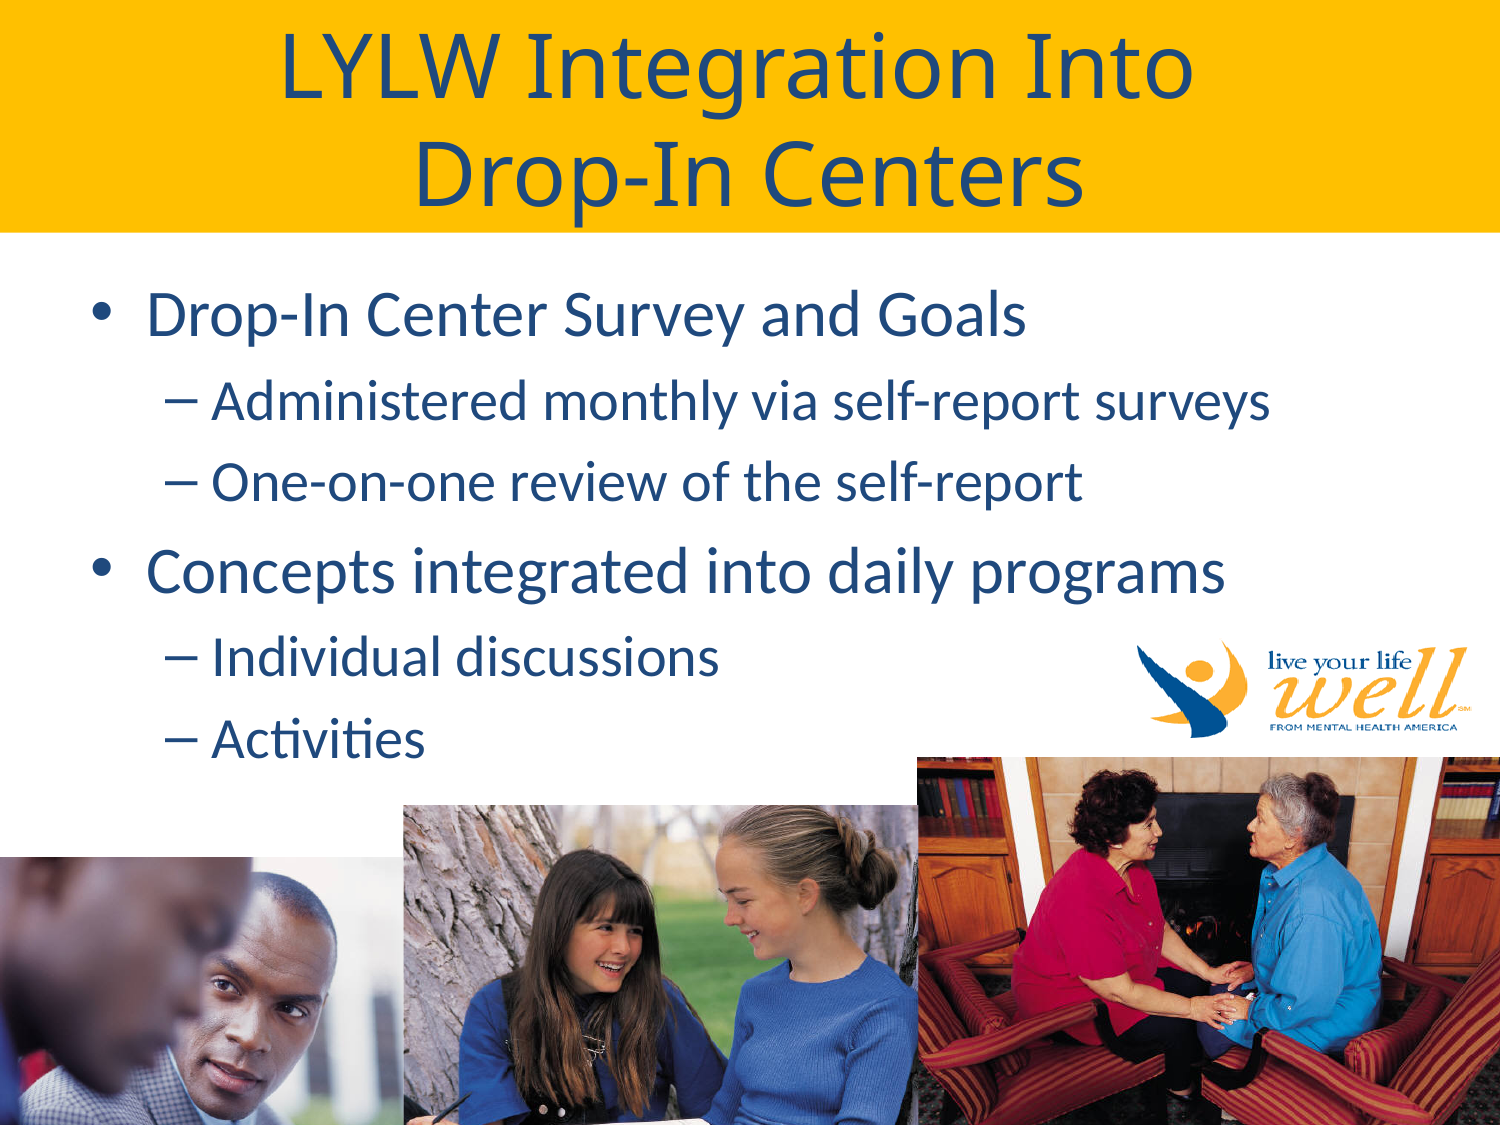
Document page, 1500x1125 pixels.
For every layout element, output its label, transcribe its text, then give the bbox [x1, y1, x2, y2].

title LYLW Integration Into Drop-In Centers [0, 0, 1500, 233]
picture [0, 756, 1500, 1125]
list Drop-In Center Survey and Goals Administered monthly via self-report surveys One-on-one review of the self-report Concepts integrated into daily programs Individual discussions Activities [75, 262, 1425, 855]
picture [1137, 637, 1472, 738]
